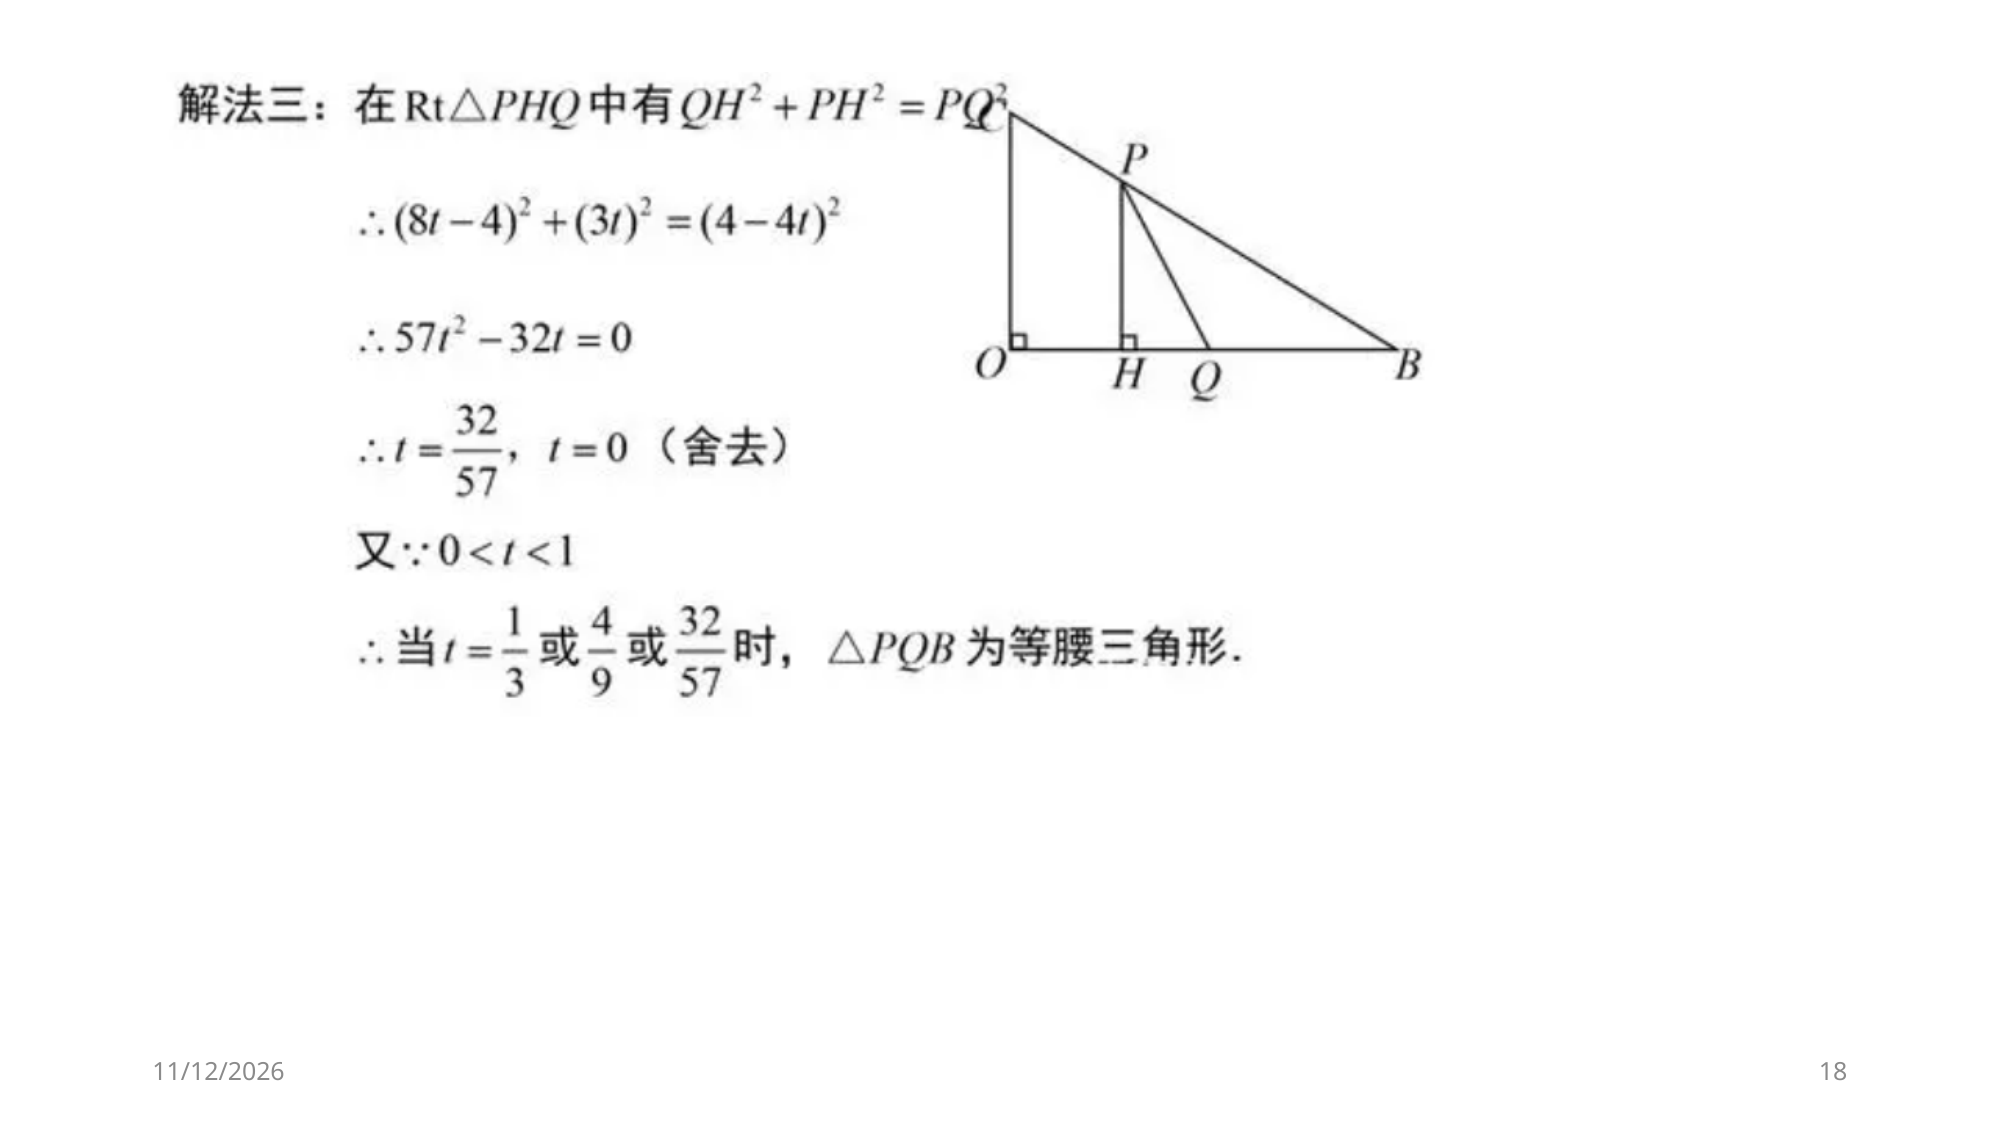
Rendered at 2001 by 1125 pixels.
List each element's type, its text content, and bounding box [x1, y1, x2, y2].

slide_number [137, 1042, 588, 1103]
slide_number 18 [1412, 1042, 1863, 1103]
picture [137, 72, 1450, 723]
